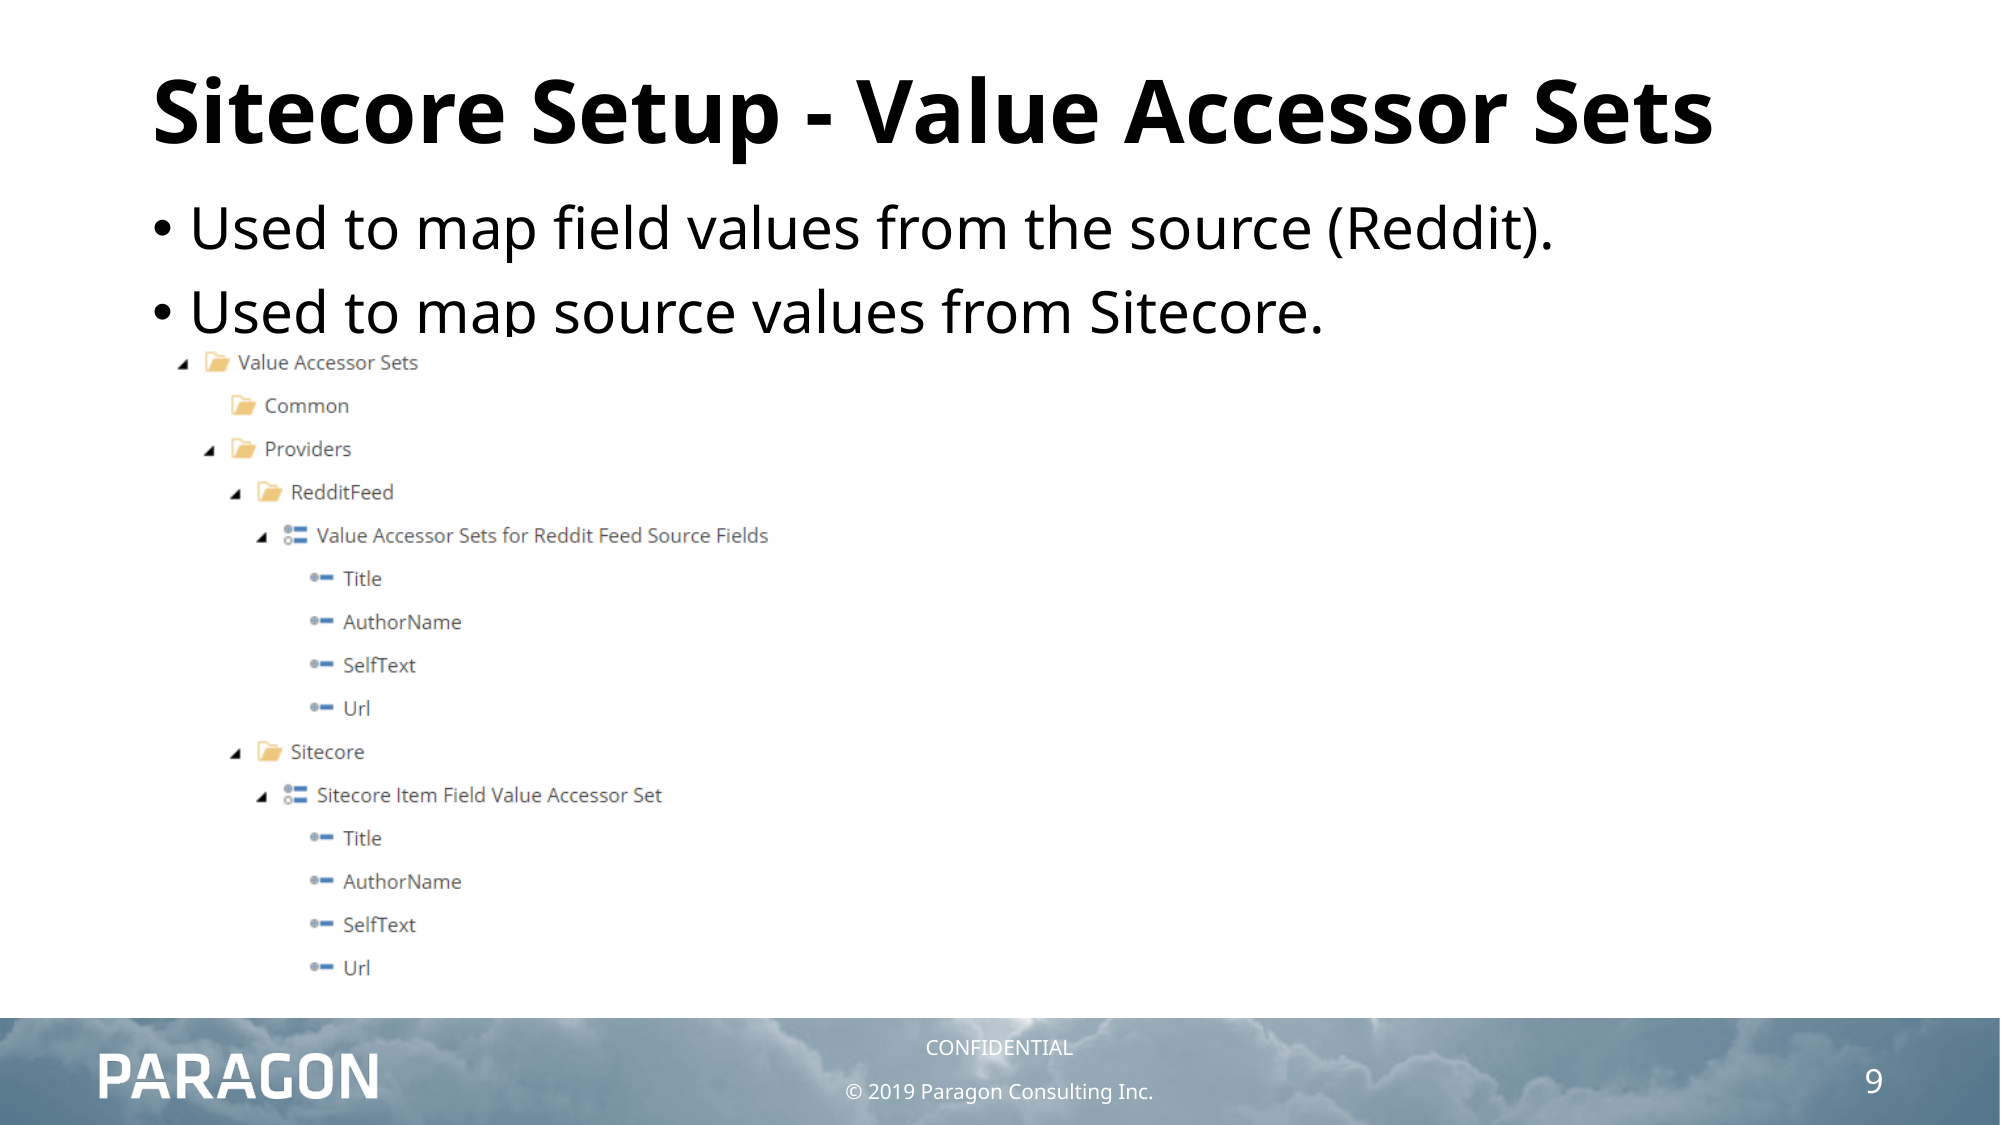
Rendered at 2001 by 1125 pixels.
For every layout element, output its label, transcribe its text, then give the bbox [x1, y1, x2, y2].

picture [137, 337, 785, 986]
picture [99, 1053, 383, 1099]
list Used to map field values from the source (Reddit). Used to map source values from Sitecore. [137, 191, 1863, 1002]
title Sitecore Setup - Value Accessor Sets [137, 59, 1863, 171]
slide_number 9 [1786, 1052, 1899, 1113]
